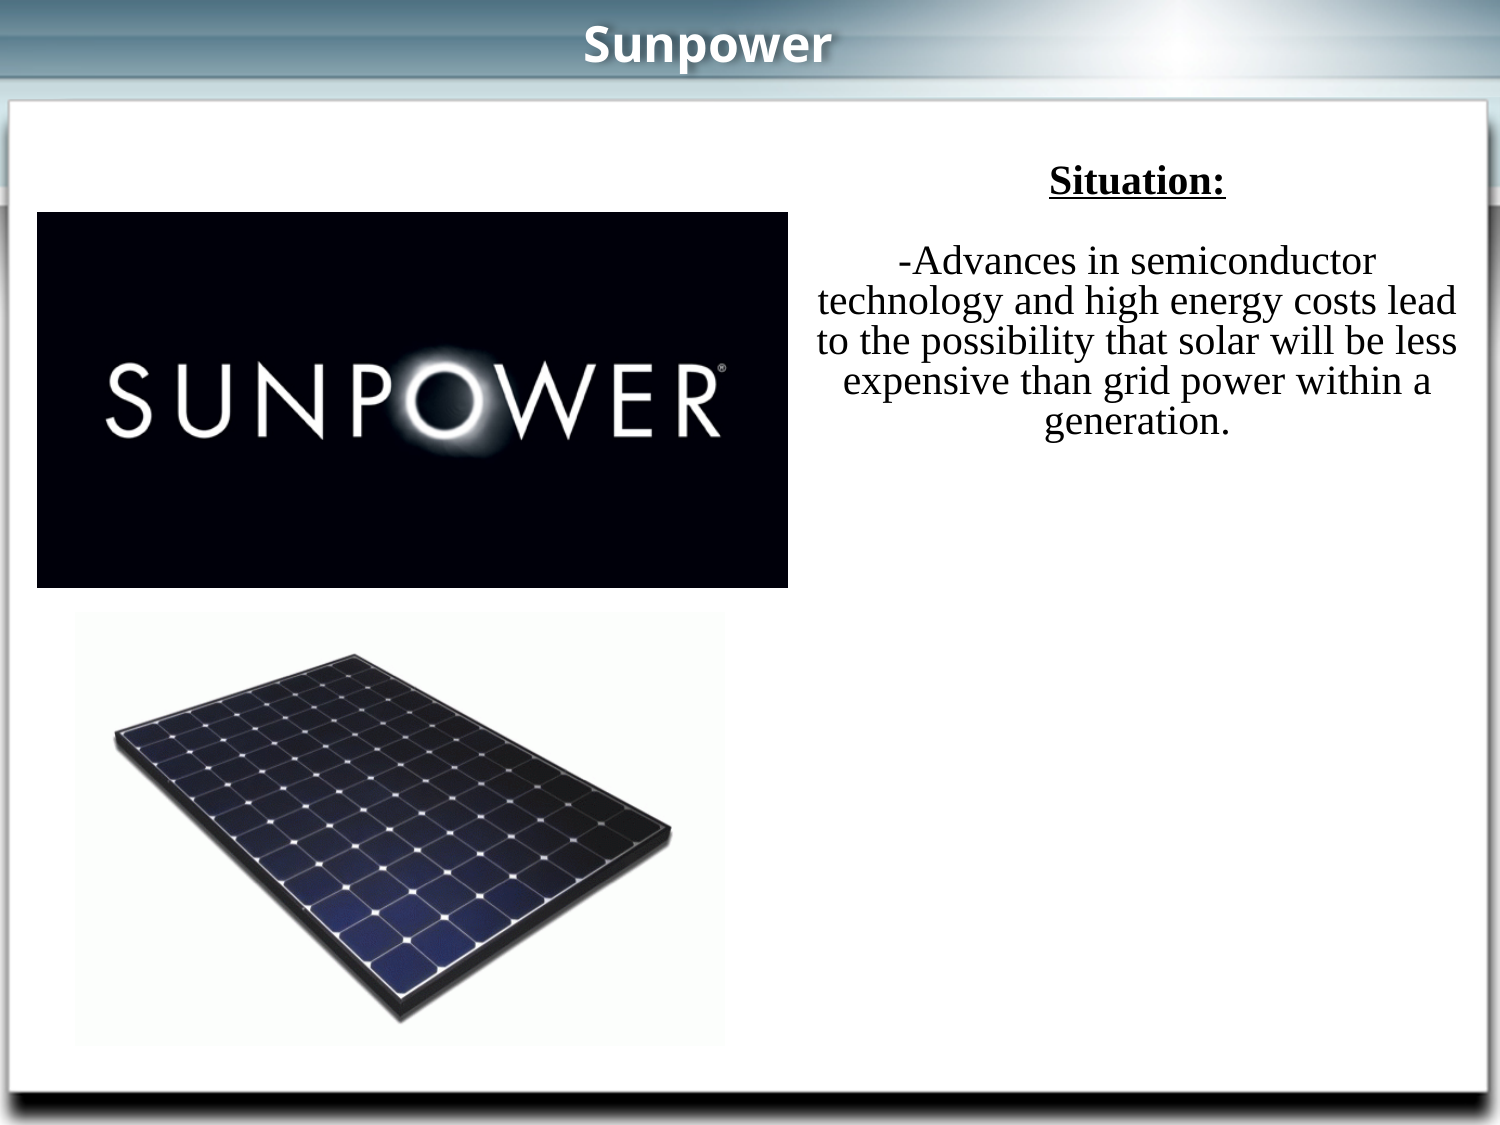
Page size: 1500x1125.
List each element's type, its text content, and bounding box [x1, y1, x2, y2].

picture [0, 0, 1500, 1125]
text_box Situation: -Advances in semiconductor technology and high energy costs lead to the possibility that solar will be less expensive than grid power within a generation. [812, 162, 1463, 443]
text_box Sunpower [29, 5, 1388, 81]
